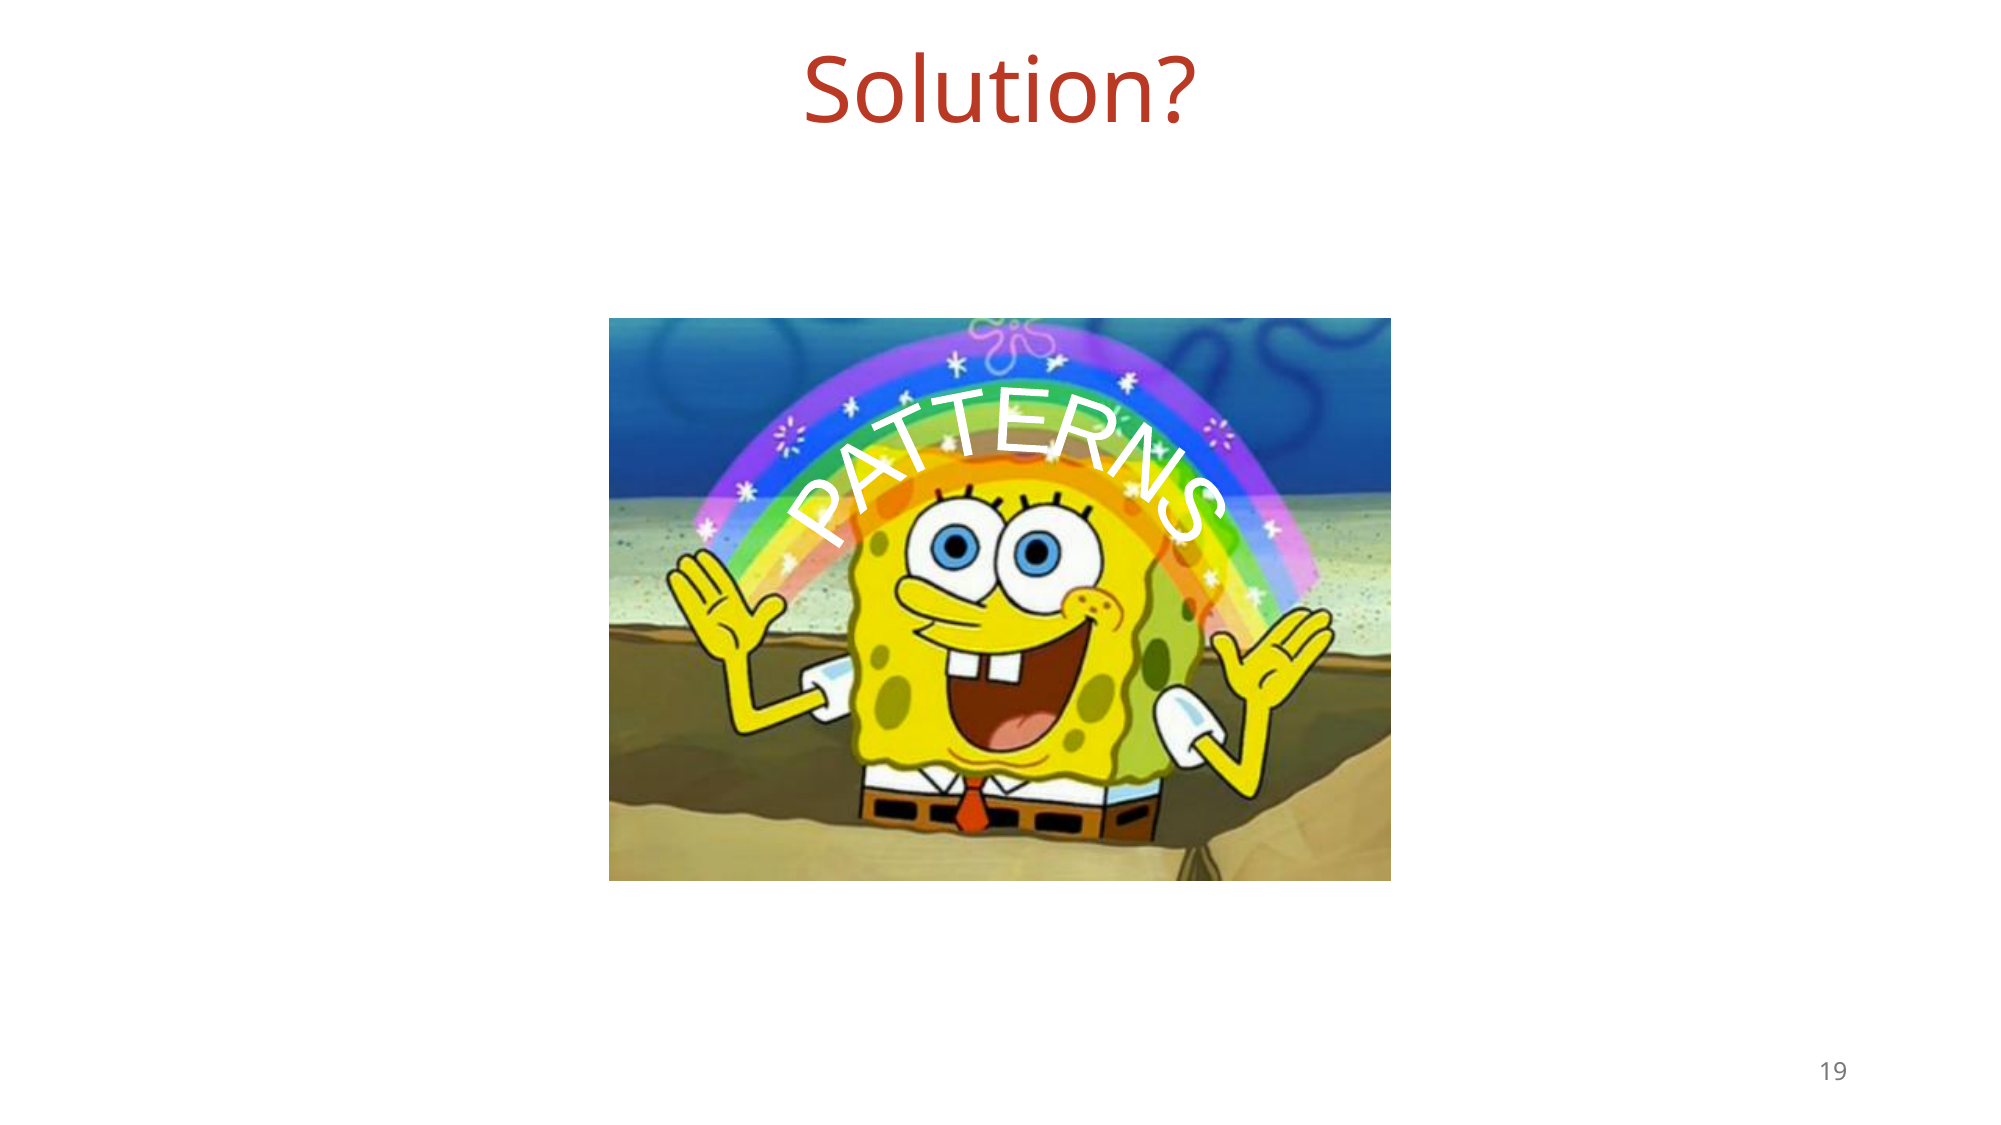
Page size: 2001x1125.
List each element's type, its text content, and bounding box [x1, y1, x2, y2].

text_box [608, 317, 1392, 882]
slide_number 19 [1412, 1042, 1863, 1103]
title Solution? [137, 29, 1863, 157]
